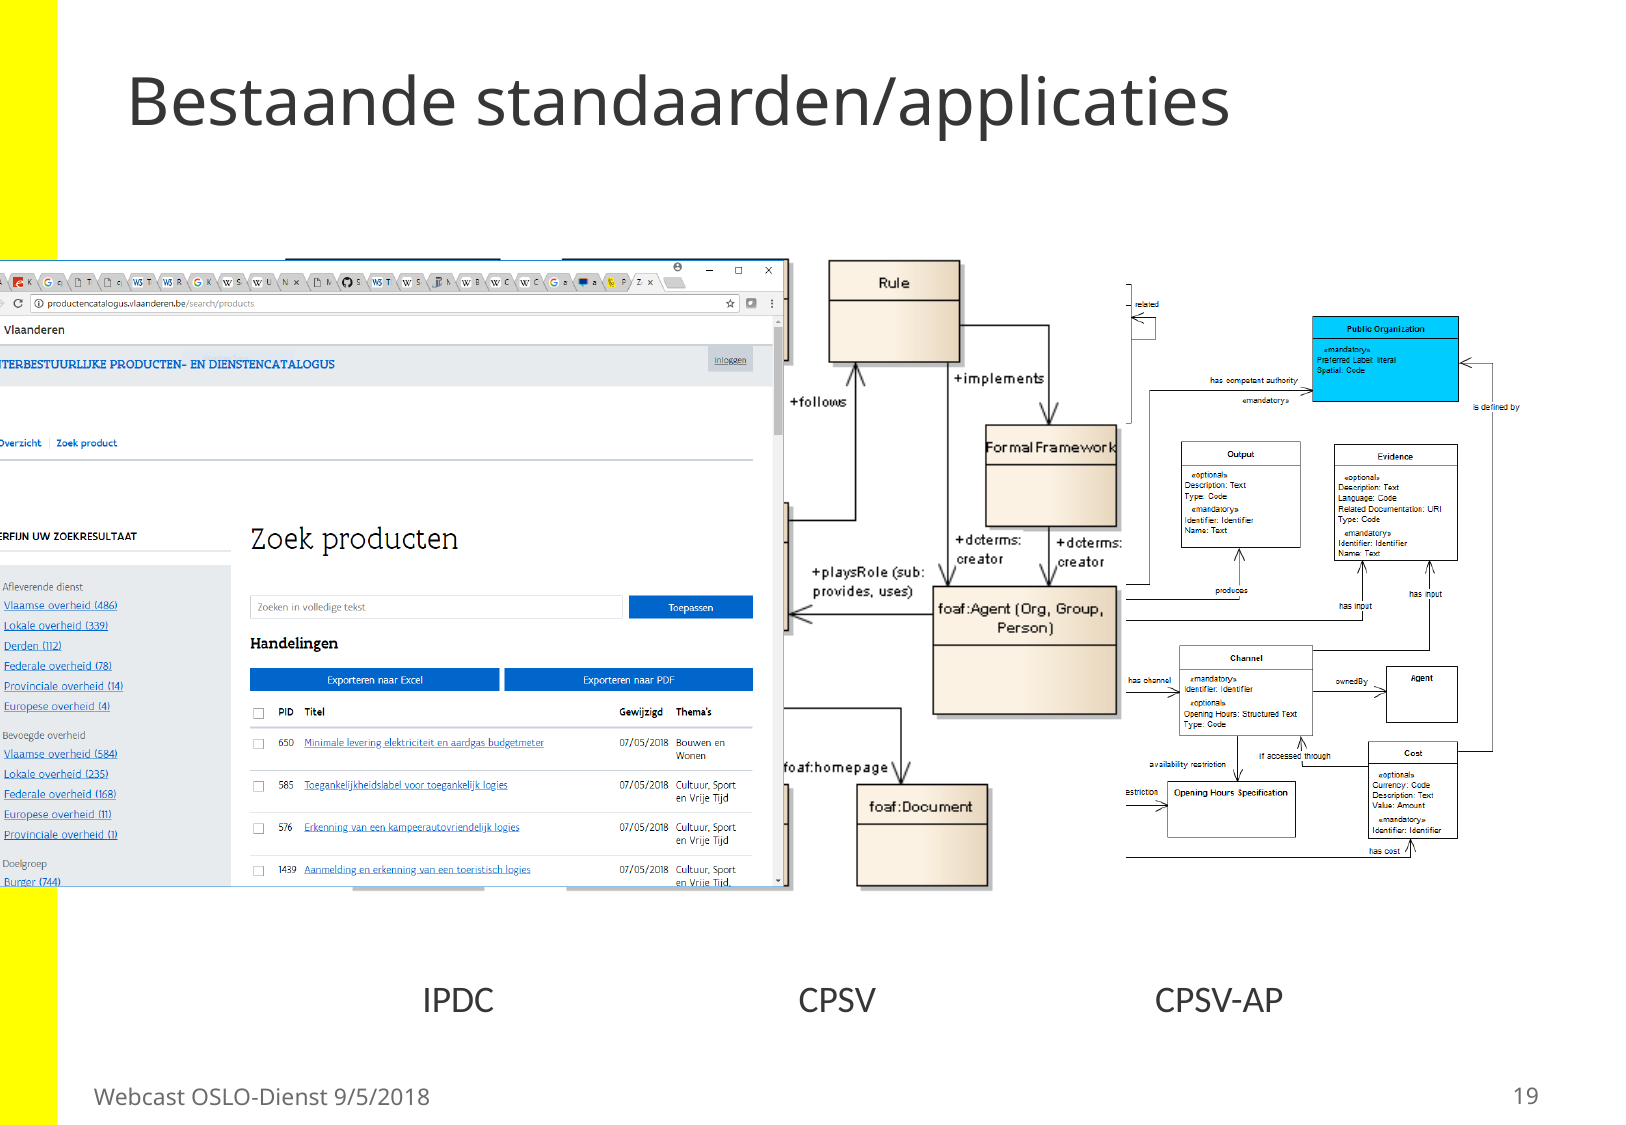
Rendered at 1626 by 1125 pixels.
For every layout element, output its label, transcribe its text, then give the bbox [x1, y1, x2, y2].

text_box IPDC [376, 967, 541, 1028]
text_box CPSV-AP [1137, 967, 1302, 1028]
text_box CPSV [755, 967, 920, 1028]
footer Webcast OSLO-Dienst 9/5/2018 [78, 1083, 1077, 1113]
title Bestaande standaarden/applicaties [111, 59, 1514, 222]
slide_number 19 [1424, 1075, 1548, 1120]
picture [0, 250, 1547, 897]
